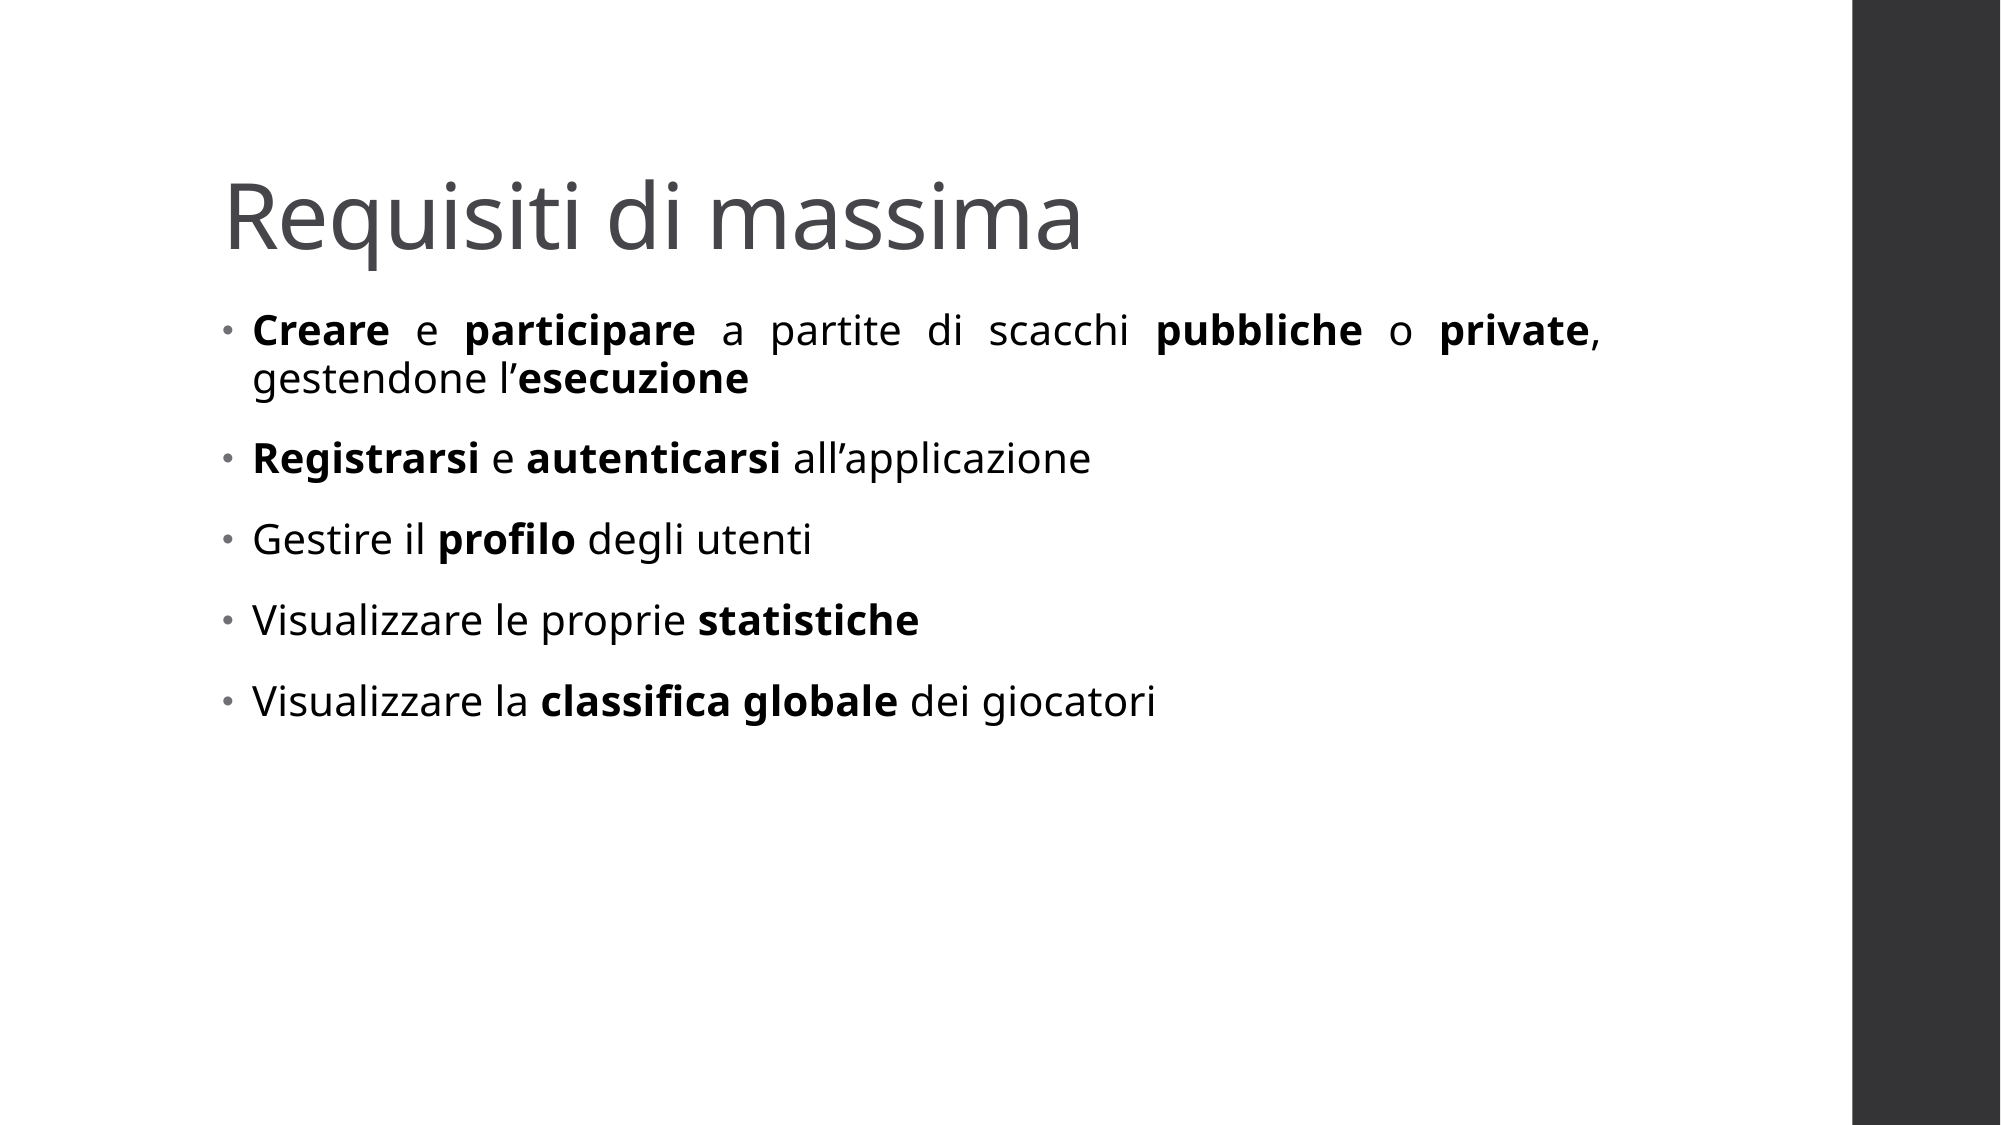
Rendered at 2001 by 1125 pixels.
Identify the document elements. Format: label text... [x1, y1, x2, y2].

title Requisiti di massima [206, 60, 1617, 278]
list Creare e participare a partite di scacchi pubbliche o private, gestendone l’esecuzione Registrarsi e autenticarsi all’applicazione Gestire il profilo degli utenti Visualizzare le proprie statistiche Visualizzare la classifica globale dei giocatori [206, 299, 1617, 1014]
